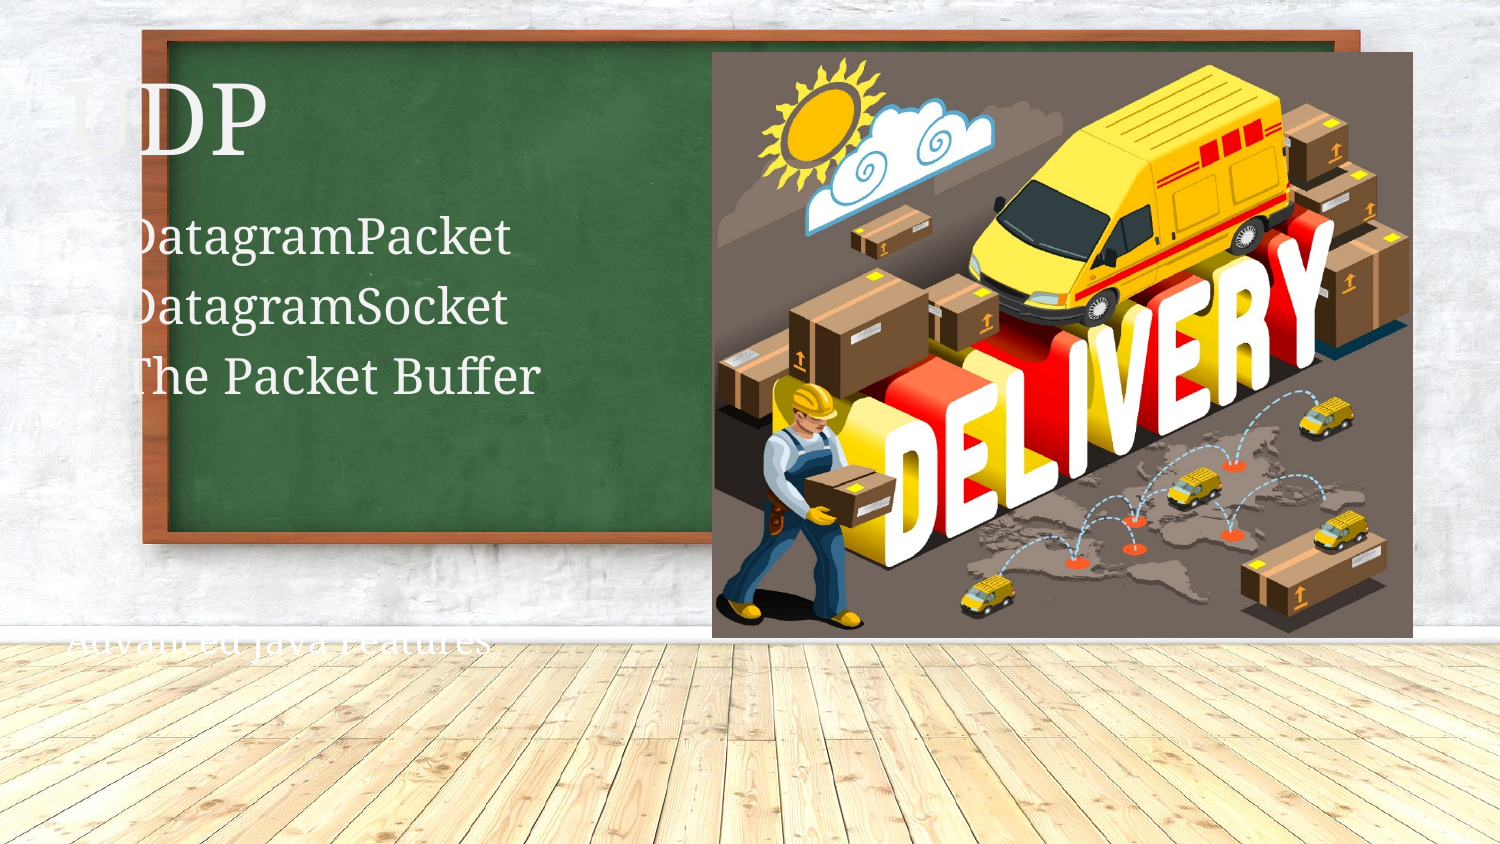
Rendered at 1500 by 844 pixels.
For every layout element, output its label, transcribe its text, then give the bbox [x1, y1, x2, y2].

title UDP [50, 33, 813, 196]
list DatagramPacket DatagramSocket The Packet Buffer [50, 196, 707, 622]
picture [0, 0, 1500, 844]
